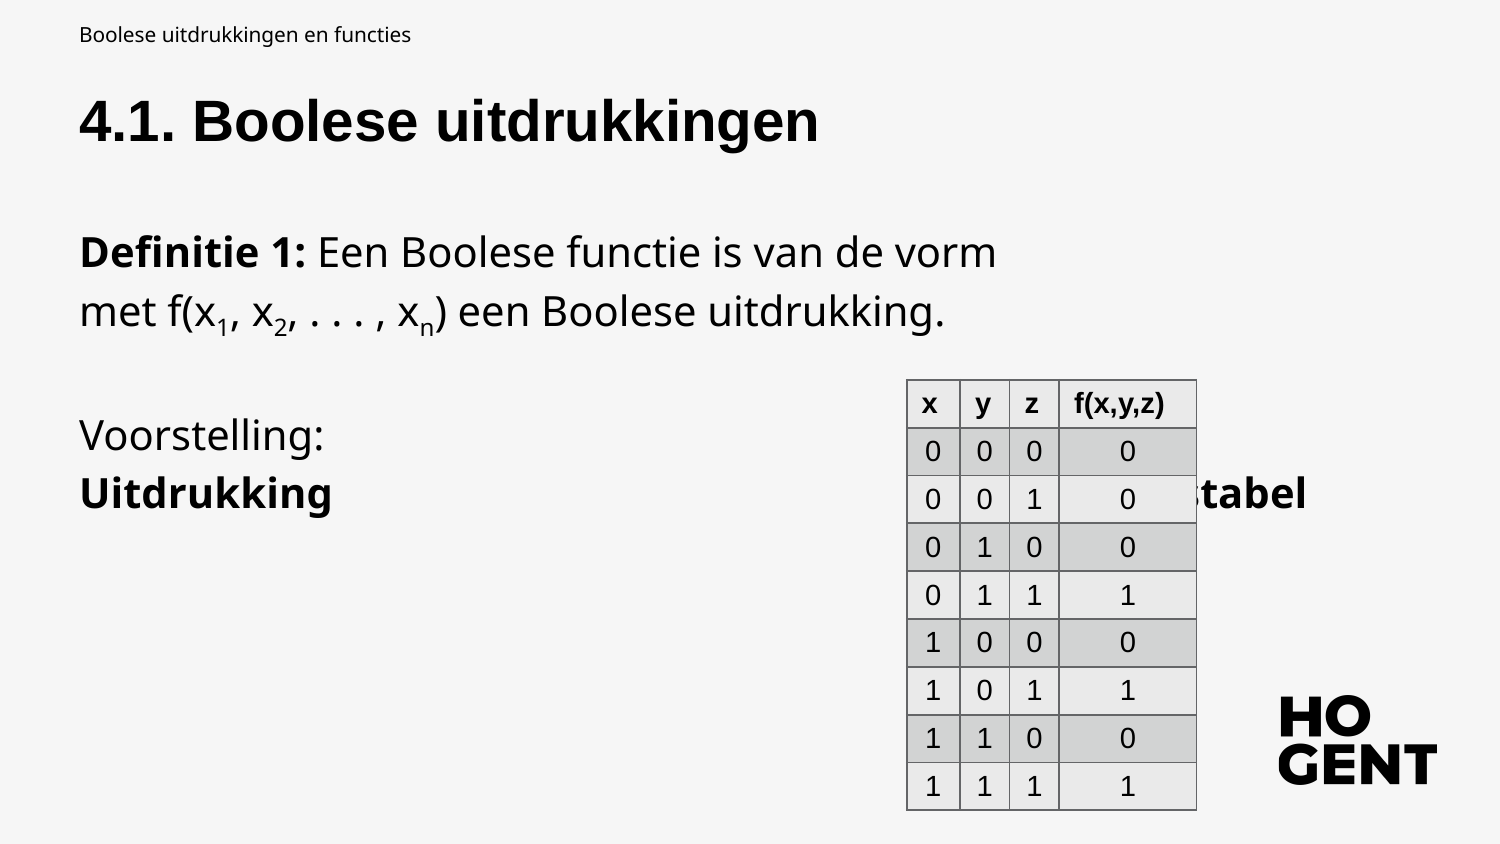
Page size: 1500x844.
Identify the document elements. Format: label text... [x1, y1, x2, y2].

table_cell 0 [961, 476, 1009, 522]
table_cell 0 [1060, 429, 1196, 475]
table_header x [908, 381, 959, 427]
table_cell 0 [908, 524, 959, 570]
table_cell 0 [908, 476, 959, 522]
table_cell 1 [1010, 572, 1058, 618]
table_cell 1 [908, 763, 959, 809]
table_cell 0 [1010, 716, 1058, 762]
table_cell 0 [961, 668, 1009, 714]
table_cell 0 [961, 620, 1009, 666]
table_cell 1 [908, 668, 959, 714]
table_cell 0 [1010, 524, 1058, 570]
table_cell 1 [961, 524, 1009, 570]
table_cell 1 [1010, 476, 1058, 522]
table_cell 1 [1060, 572, 1196, 618]
text_box 4.1. Boolese uitdrukkingen [64, 75, 1340, 189]
table_cell 0 [1060, 476, 1196, 522]
table_cell 1 [1060, 763, 1196, 809]
table_cell 0 [1060, 716, 1196, 762]
table_cell 0 [908, 429, 959, 475]
table_cell 0 [908, 572, 959, 618]
table_cell 1 [1060, 668, 1196, 714]
table_cell 1 [961, 572, 1009, 618]
table_cell 1 [908, 716, 959, 762]
table_cell 0 [1010, 620, 1058, 666]
table_header y [961, 381, 1009, 427]
table_cell 1 [908, 620, 959, 666]
table_header f(x,y,z) [1060, 381, 1196, 427]
table_cell 0 [1060, 620, 1196, 666]
table_cell 0 [961, 429, 1009, 475]
table_cell 0 [1010, 429, 1058, 475]
table_cell 0 [1060, 524, 1196, 570]
list Boolese uitdrukkingen en functies [64, 13, 740, 67]
table_header z [1010, 381, 1058, 427]
table_cell 1 [1010, 763, 1058, 809]
table_cell 1 [1010, 668, 1058, 714]
table_cell 1 [961, 716, 1009, 762]
table_cell 1 [961, 763, 1009, 809]
